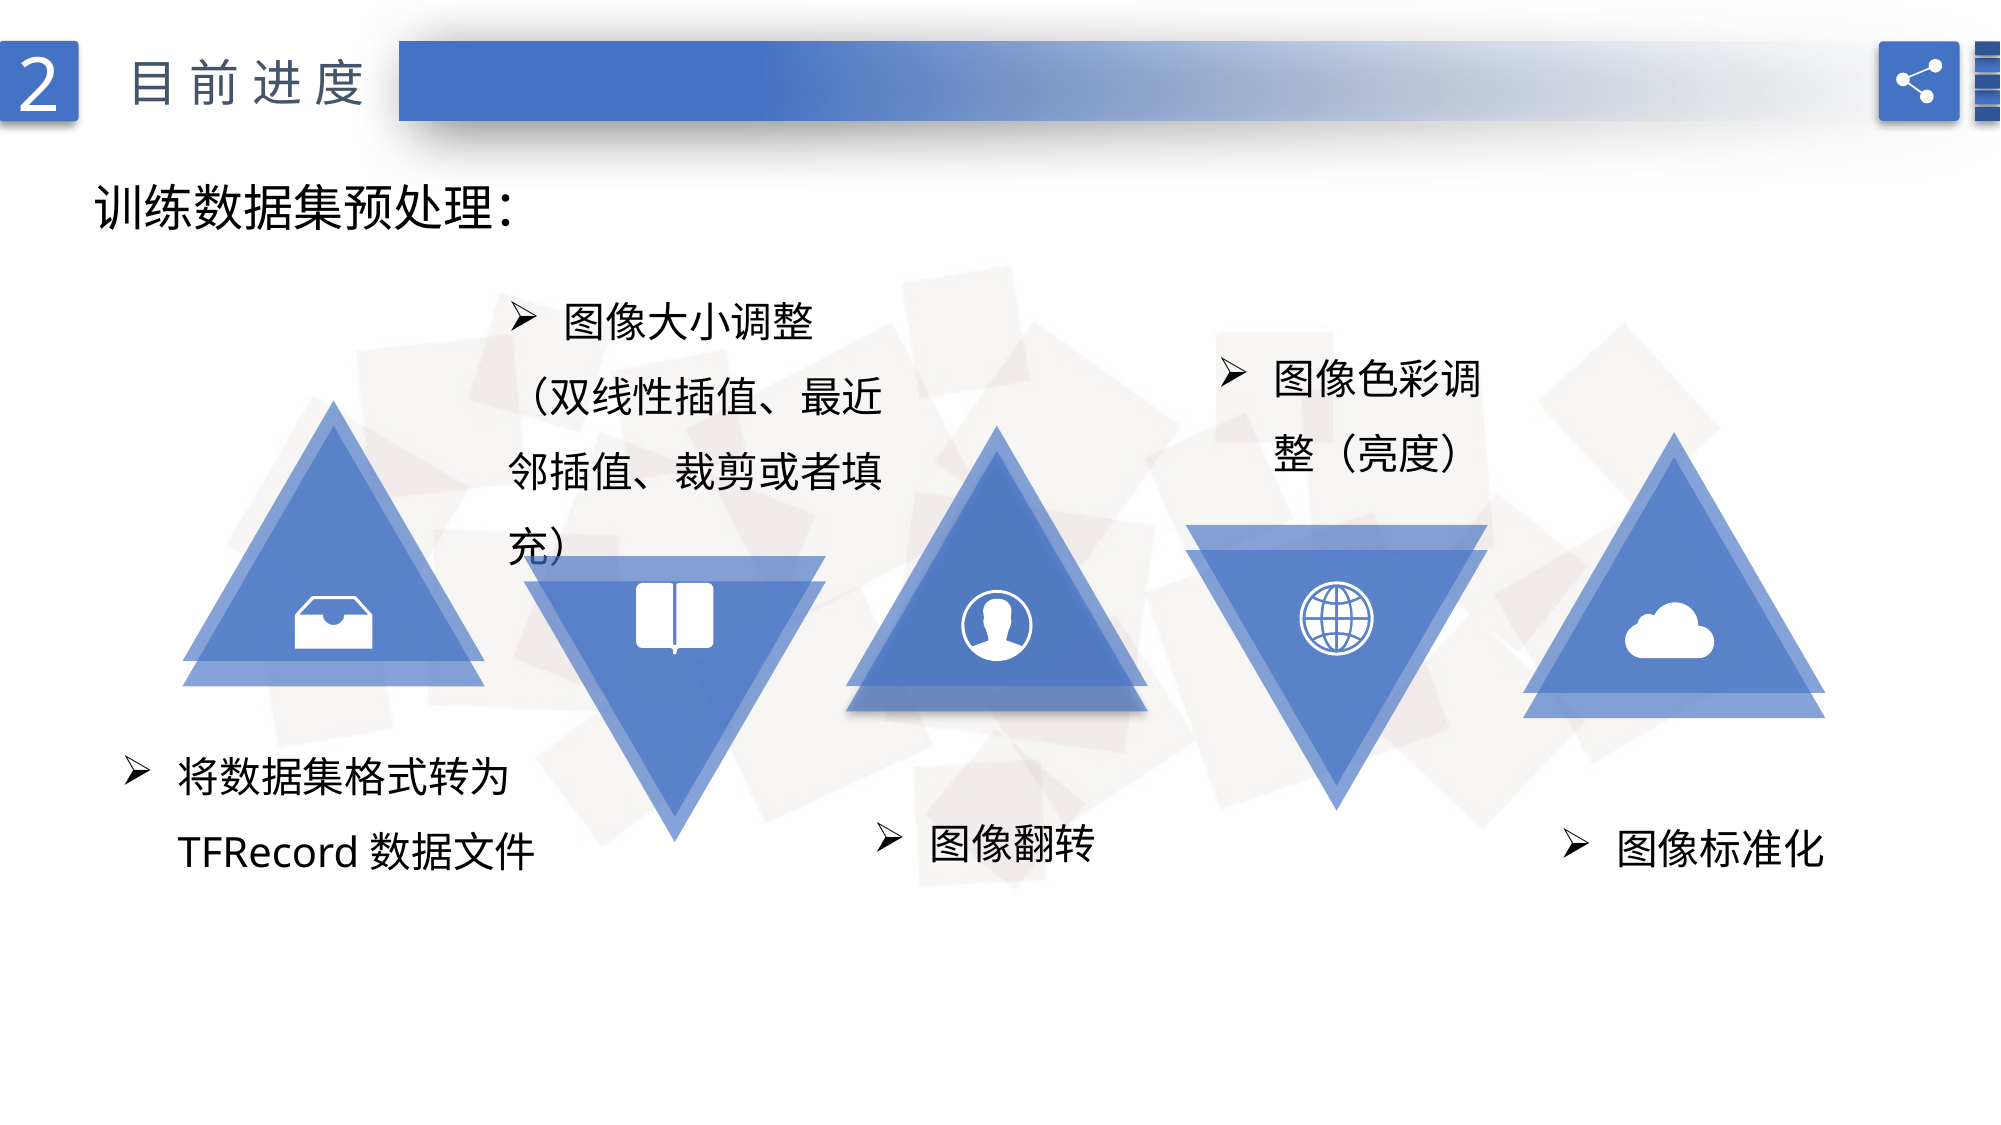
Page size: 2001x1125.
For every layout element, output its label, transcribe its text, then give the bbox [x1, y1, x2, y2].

picture [0, 0, 2001, 1125]
text_box 图像大小调整 （双线性插值、最近邻插值、裁剪或者填充） [492, 263, 940, 320]
text_box [399, 40, 2000, 122]
text_box 目前进度 [112, 43, 380, 119]
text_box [1878, 41, 2000, 121]
text_box 2 [0, 39, 80, 123]
text_box 训练数据集预处理： [78, 169, 559, 245]
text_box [106, 320, 1857, 885]
